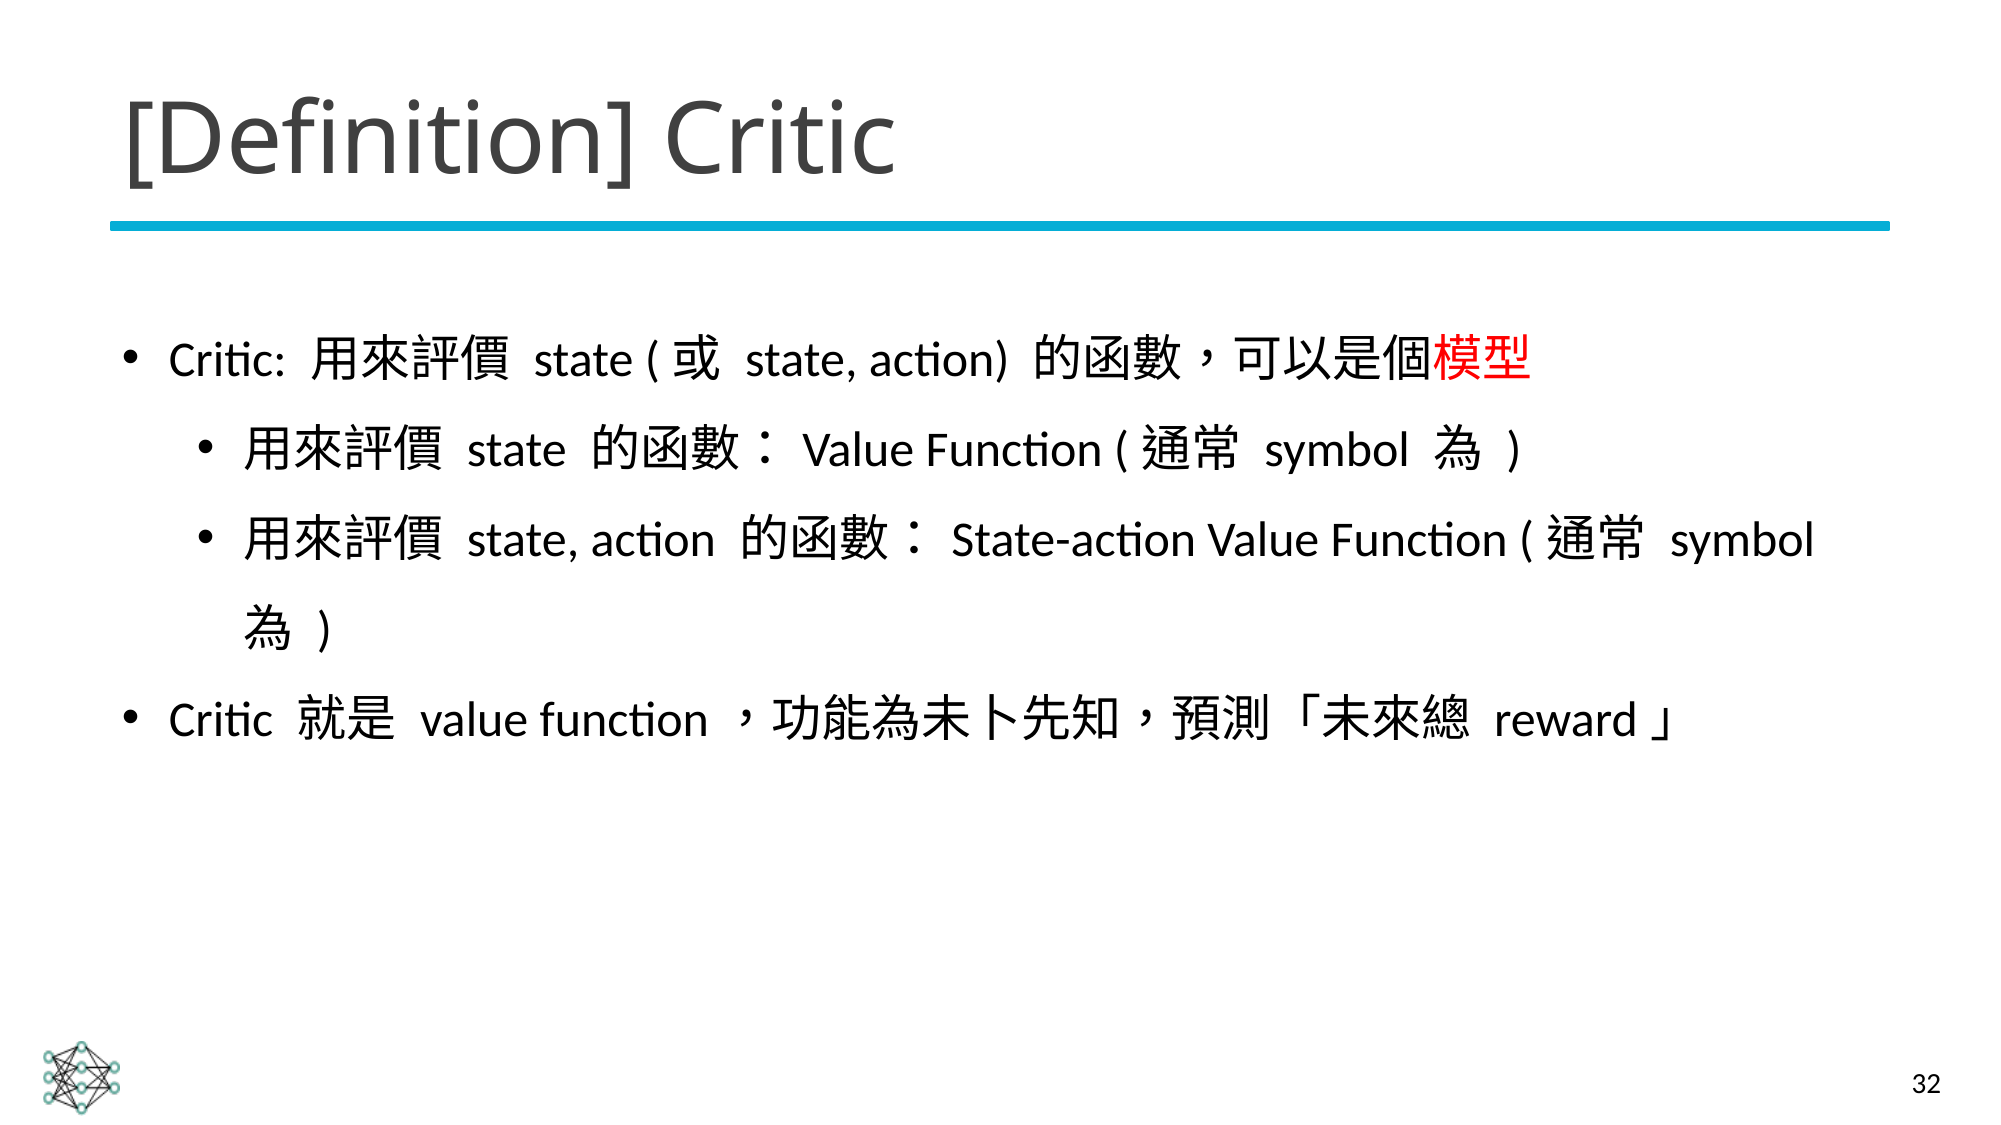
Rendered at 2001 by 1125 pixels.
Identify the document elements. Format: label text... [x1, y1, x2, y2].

title [Definition] Critic [107, 58, 1899, 228]
slide_number 32 [1740, 1052, 1957, 1113]
picture [43, 1041, 120, 1116]
